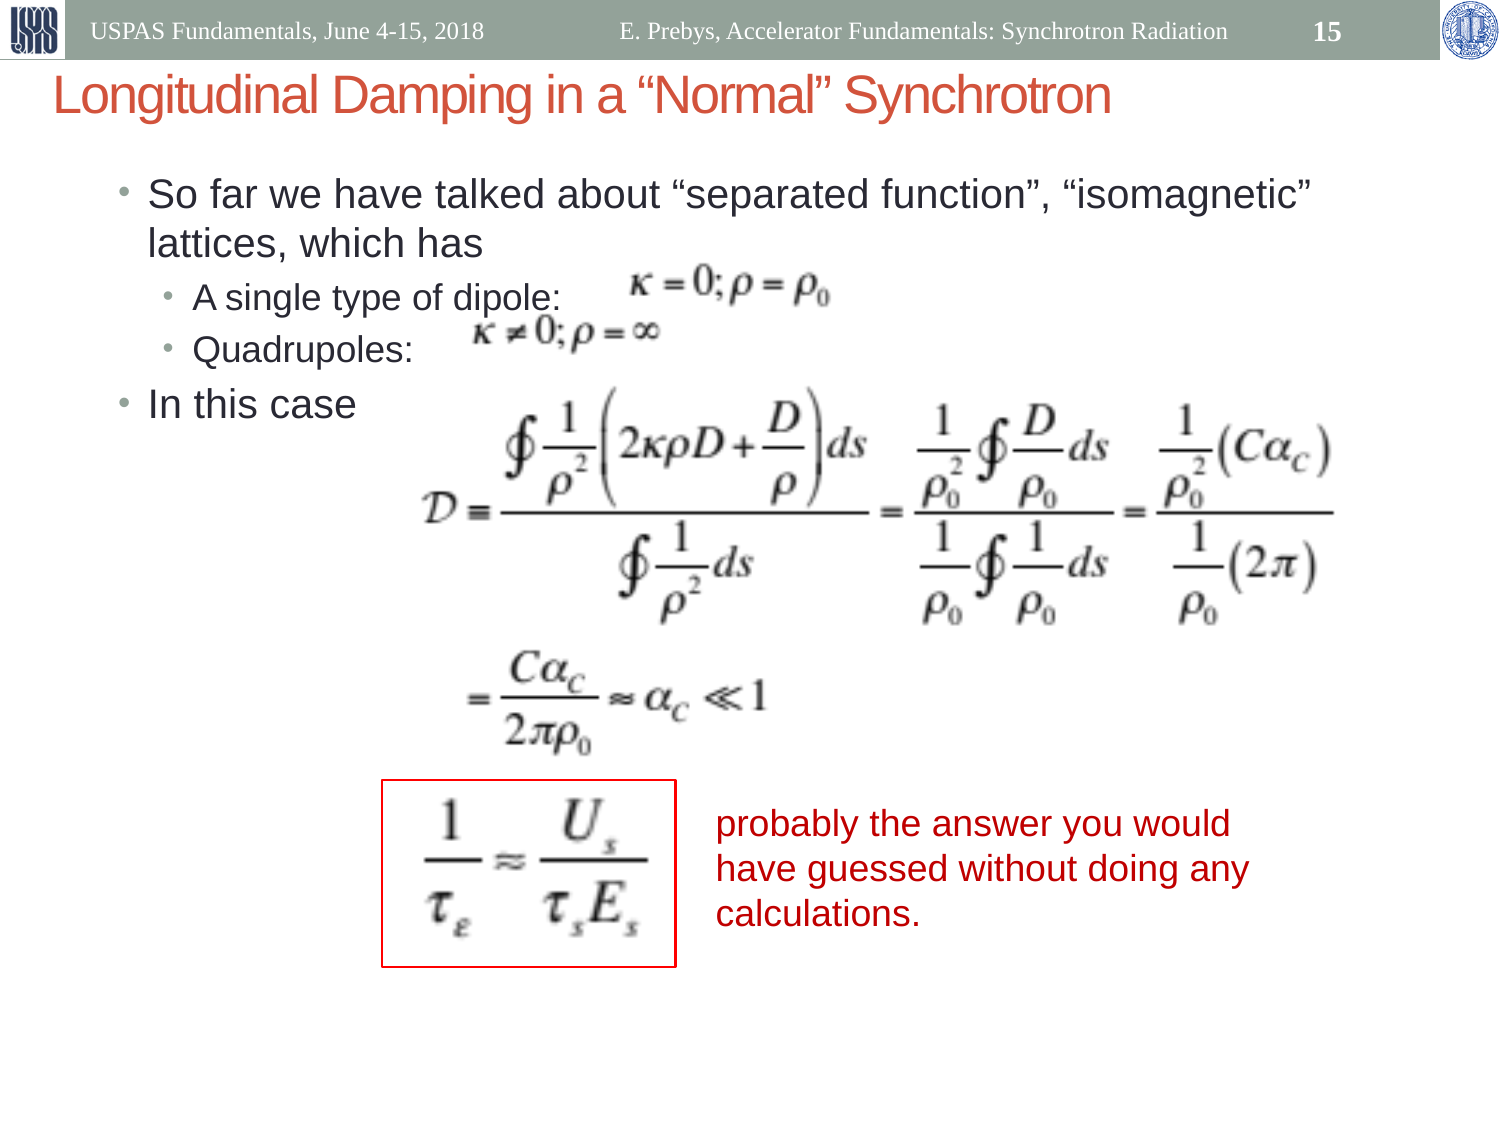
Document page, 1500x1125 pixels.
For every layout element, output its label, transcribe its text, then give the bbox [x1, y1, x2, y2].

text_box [625, 256, 834, 311]
list So far we have talked about “separated function”, “isomagnetic” lattices, which has A single type of dipole: Quadrupoles: In this case [103, 159, 1397, 436]
picture [0, 0, 65, 59]
footer E. Prebys, Accelerator Fundamentals: Synchrotron Radiation [562, 3, 1286, 57]
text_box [414, 784, 657, 946]
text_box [1089, 870, 1109, 898]
picture [1440, 0, 1500, 61]
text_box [417, 378, 1338, 760]
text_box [467, 309, 667, 361]
text_box [379, 778, 678, 969]
text_box probably the answer you would have guessed without doing any calculations. [700, 791, 1305, 942]
slide_number 15 [1297, 3, 1425, 57]
title Longitudinal Damping in a “Normal” Synchrotron [37, 52, 1475, 133]
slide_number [75, 3, 550, 57]
